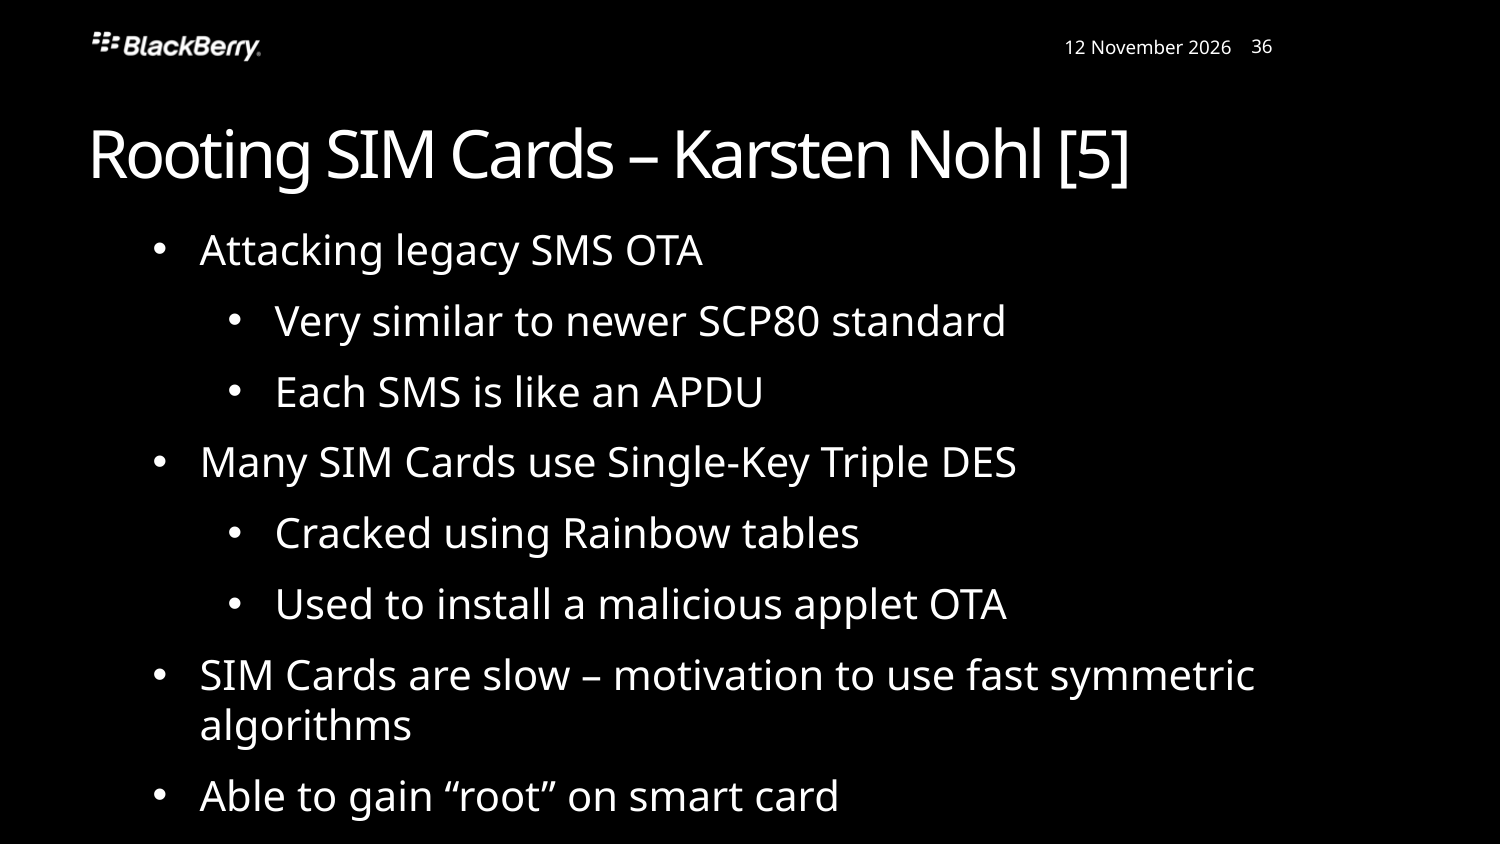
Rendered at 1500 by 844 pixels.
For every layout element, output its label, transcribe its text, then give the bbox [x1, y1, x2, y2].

picture [87, 29, 266, 64]
text_box Rooting SIM Cards – Karsten Nohl [5] [72, 114, 1388, 201]
text_box Attacking legacy SMS OTA Very similar to newer SCP80 standard Each SMS is like an APDU Many SIM Cards use Single-Key Triple DES Cracked using Rainbow tables Used to install a malicious applet OTA SIM Cards are slow – motivation to use fast symmetric algorithms Able to gain “root” on smart card [63, 216, 1365, 768]
